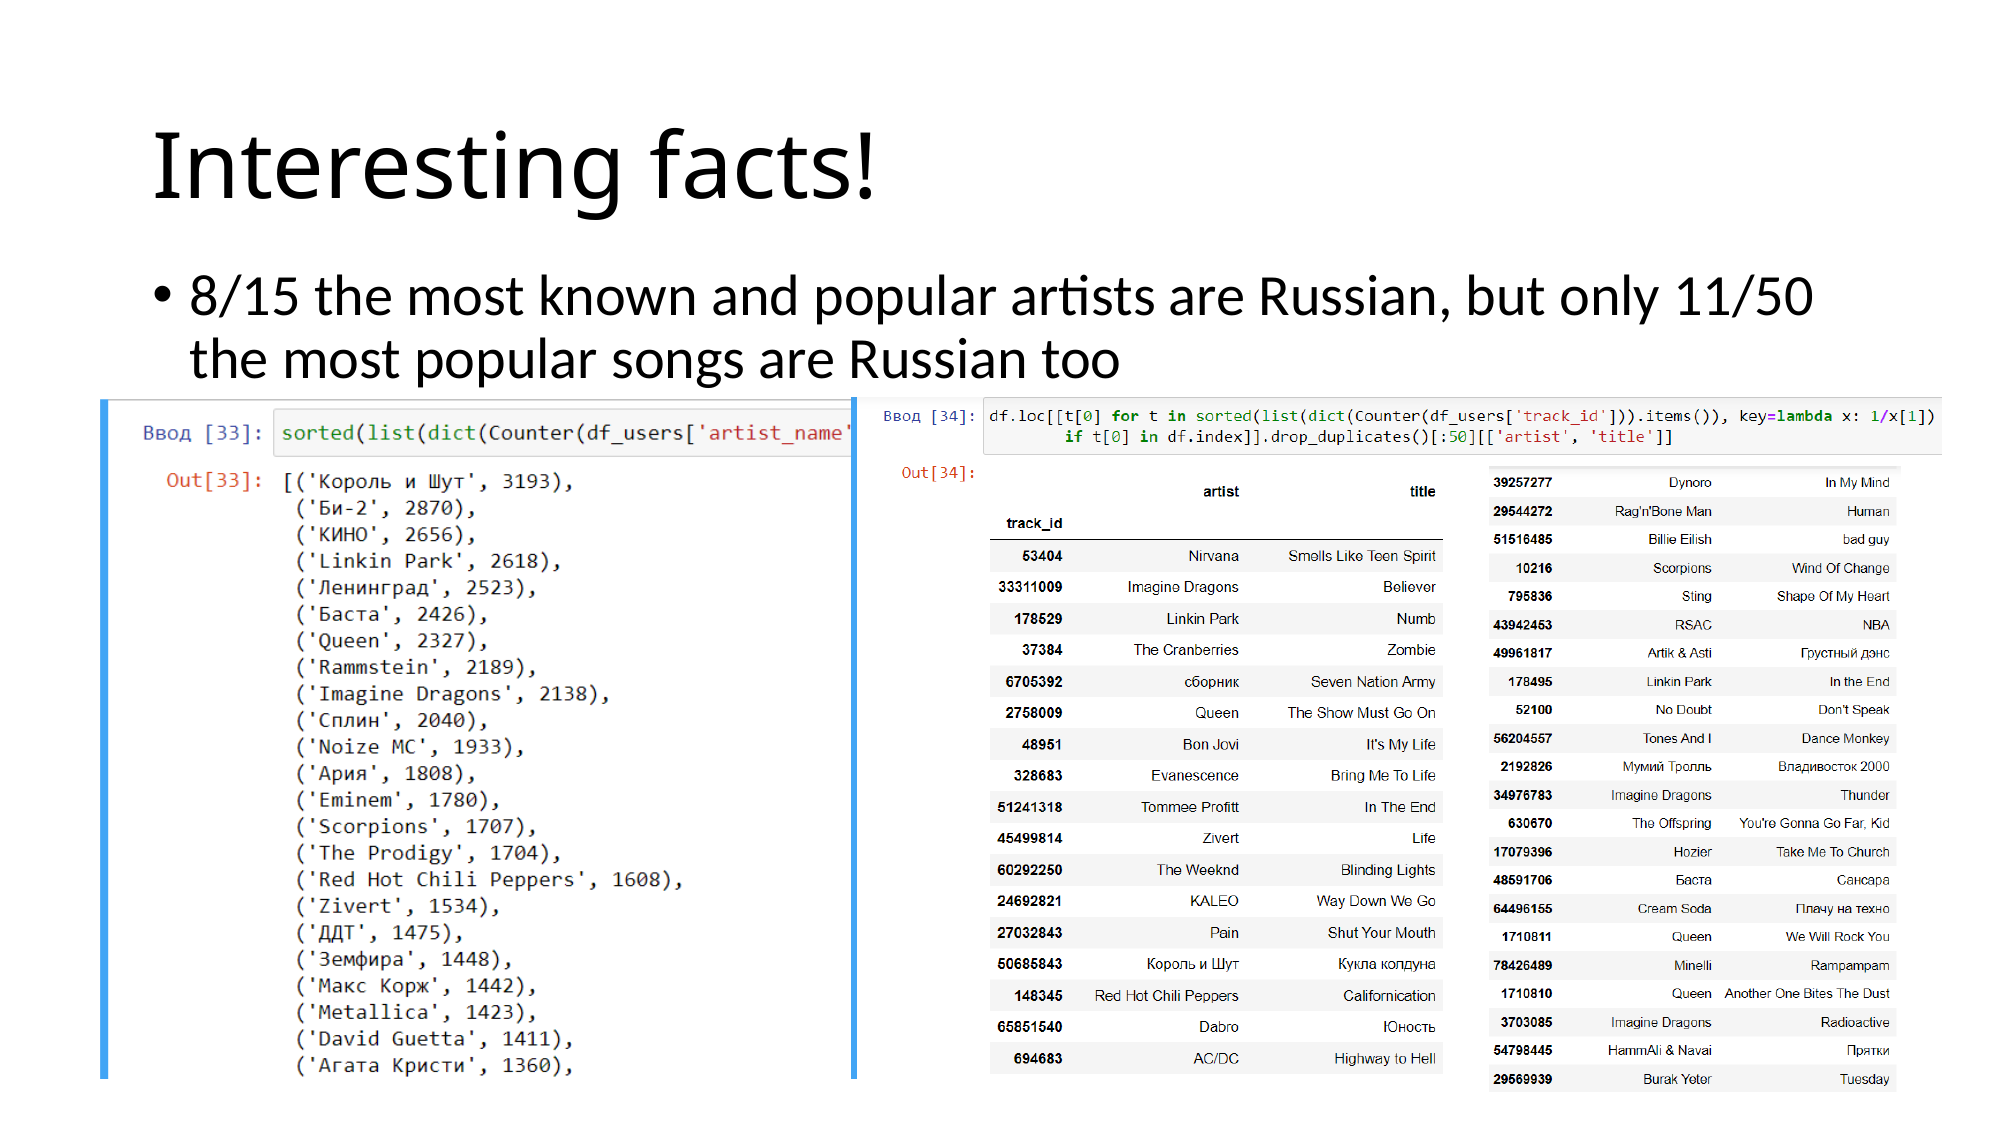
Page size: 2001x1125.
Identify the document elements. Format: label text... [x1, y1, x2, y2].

list 8/15 the most known and popular artists are Russian, but only 11/50 the most popular songs are Russian too [137, 258, 1863, 397]
title Interesting facts! [137, 59, 1863, 258]
picture [99, 397, 1942, 1092]
